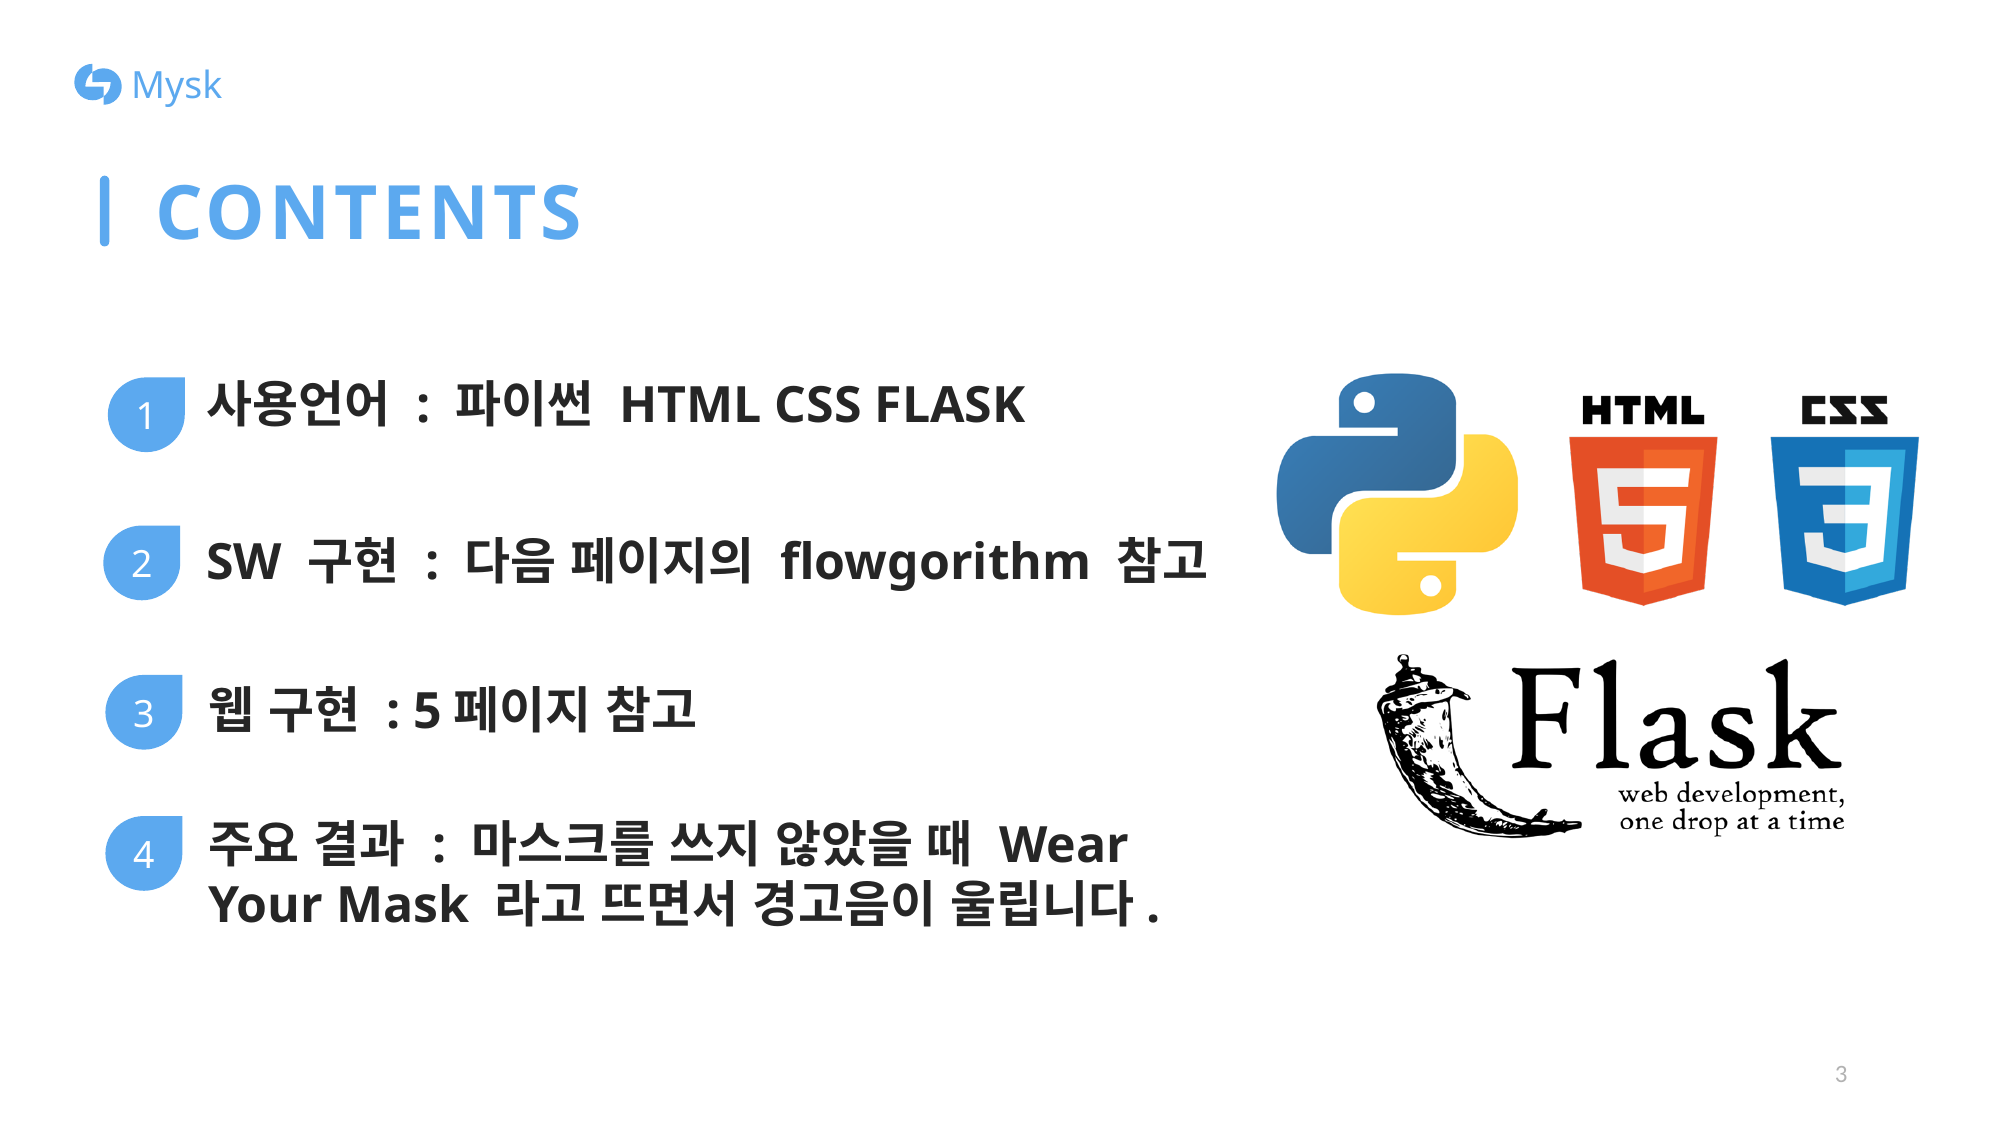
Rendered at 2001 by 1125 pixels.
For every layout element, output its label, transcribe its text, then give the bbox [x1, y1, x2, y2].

text_box 주요 결과 : 마스크를 쓰지 않았을 때 Wear Your Mask 라고 뜨면서 경고음이 울립니다. [208, 812, 1222, 933]
picture [1268, 353, 1522, 635]
text_box SW 구현 : 다음 페이지의 flowgorithm 참고 [206, 529, 1268, 590]
picture [1363, 355, 1940, 842]
text_box 사용언어 : 파이썬 HTML CSS FLASK [206, 372, 1268, 433]
text_box [98, 174, 111, 248]
text_box 1 [106, 376, 186, 454]
text_box 3 [104, 673, 184, 751]
text_box 4 [104, 814, 184, 892]
slide_number 3 [1412, 1042, 1863, 1103]
text_box 2 [102, 524, 182, 602]
text_box CONTENTS [140, 157, 927, 263]
text_box 웹 구현 : 5페이지 참고 [208, 678, 1155, 739]
